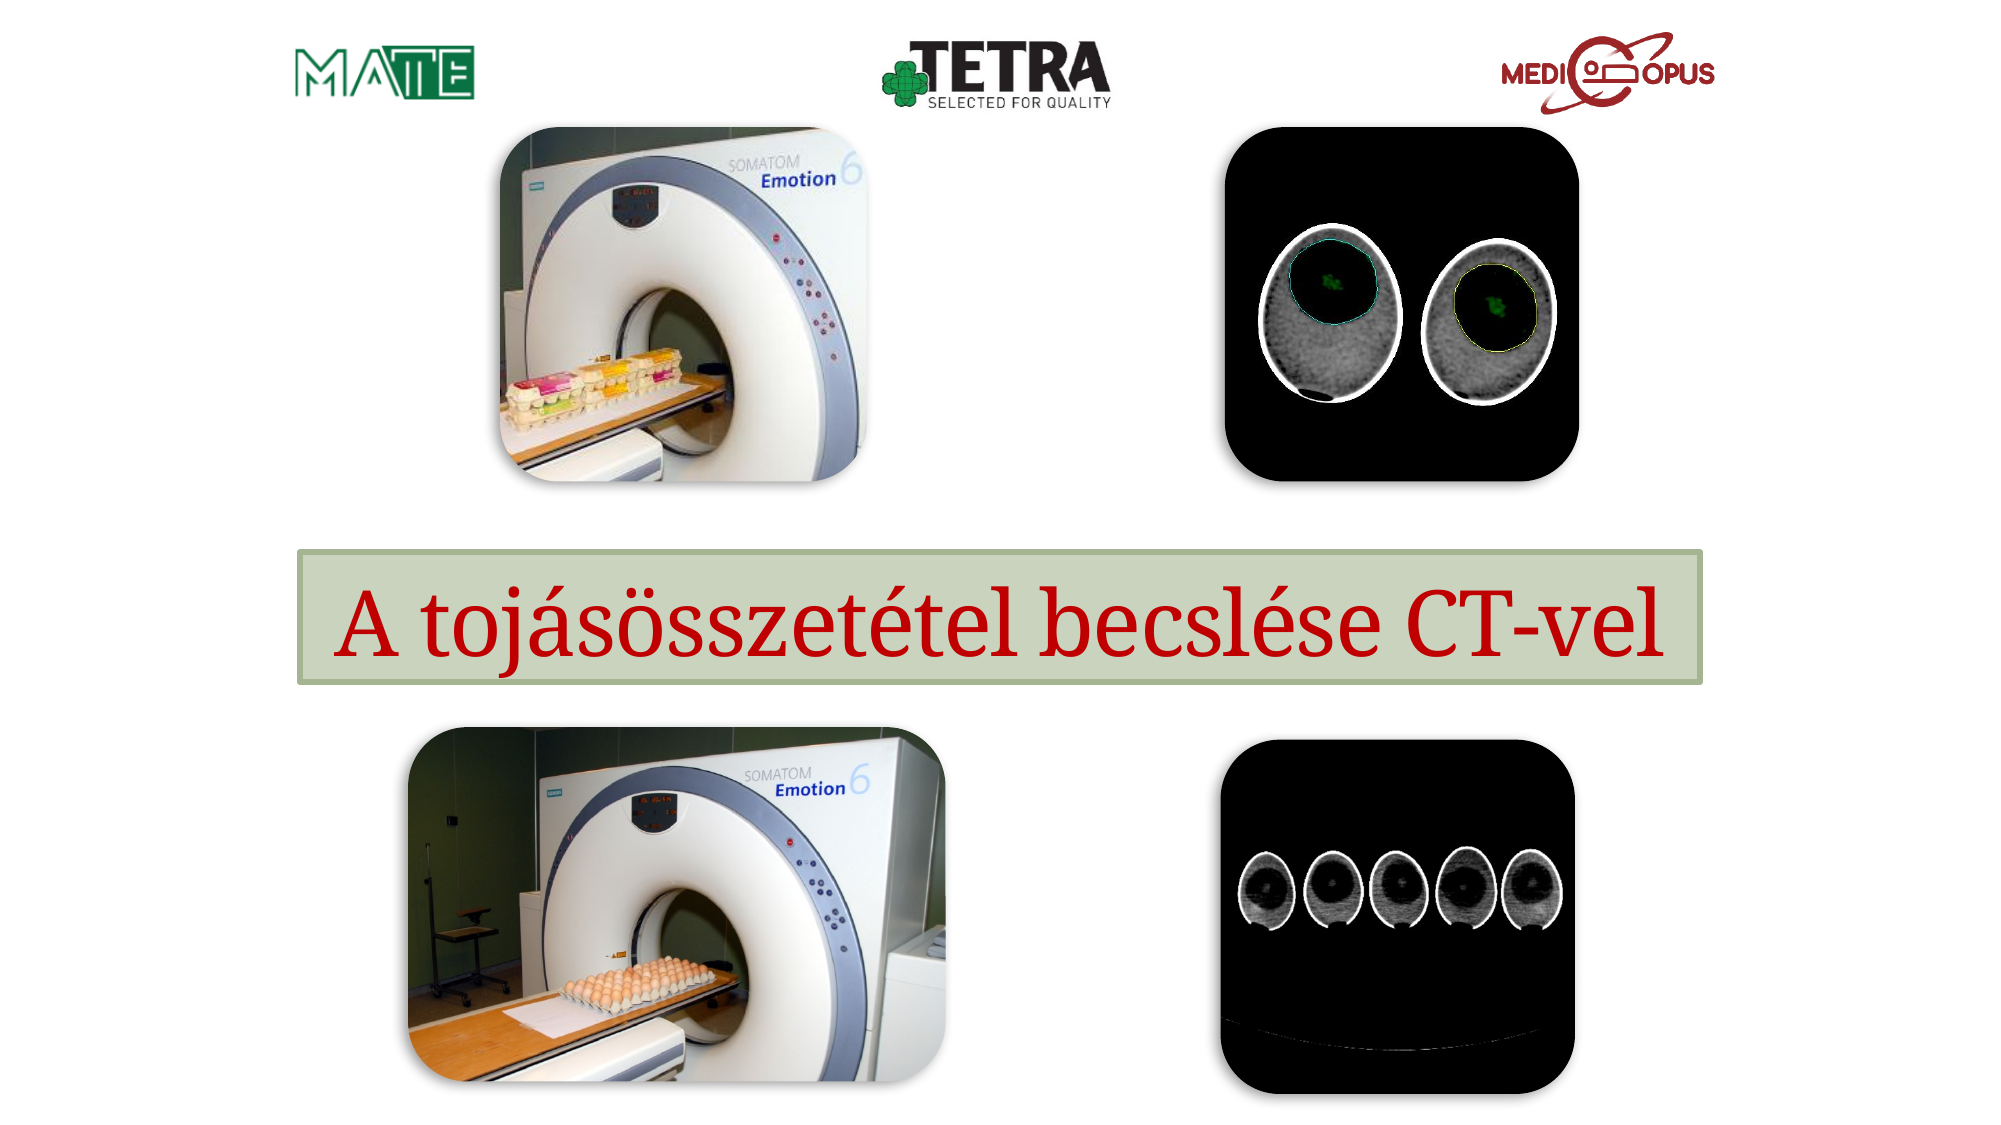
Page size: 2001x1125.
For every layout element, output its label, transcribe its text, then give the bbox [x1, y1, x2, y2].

picture [1224, 127, 1580, 482]
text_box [281, 27, 1720, 119]
picture [408, 727, 946, 1082]
picture [500, 127, 867, 482]
picture [1220, 739, 1575, 1094]
title A tojásösszetétel becslése CT-vel [297, 549, 1703, 685]
